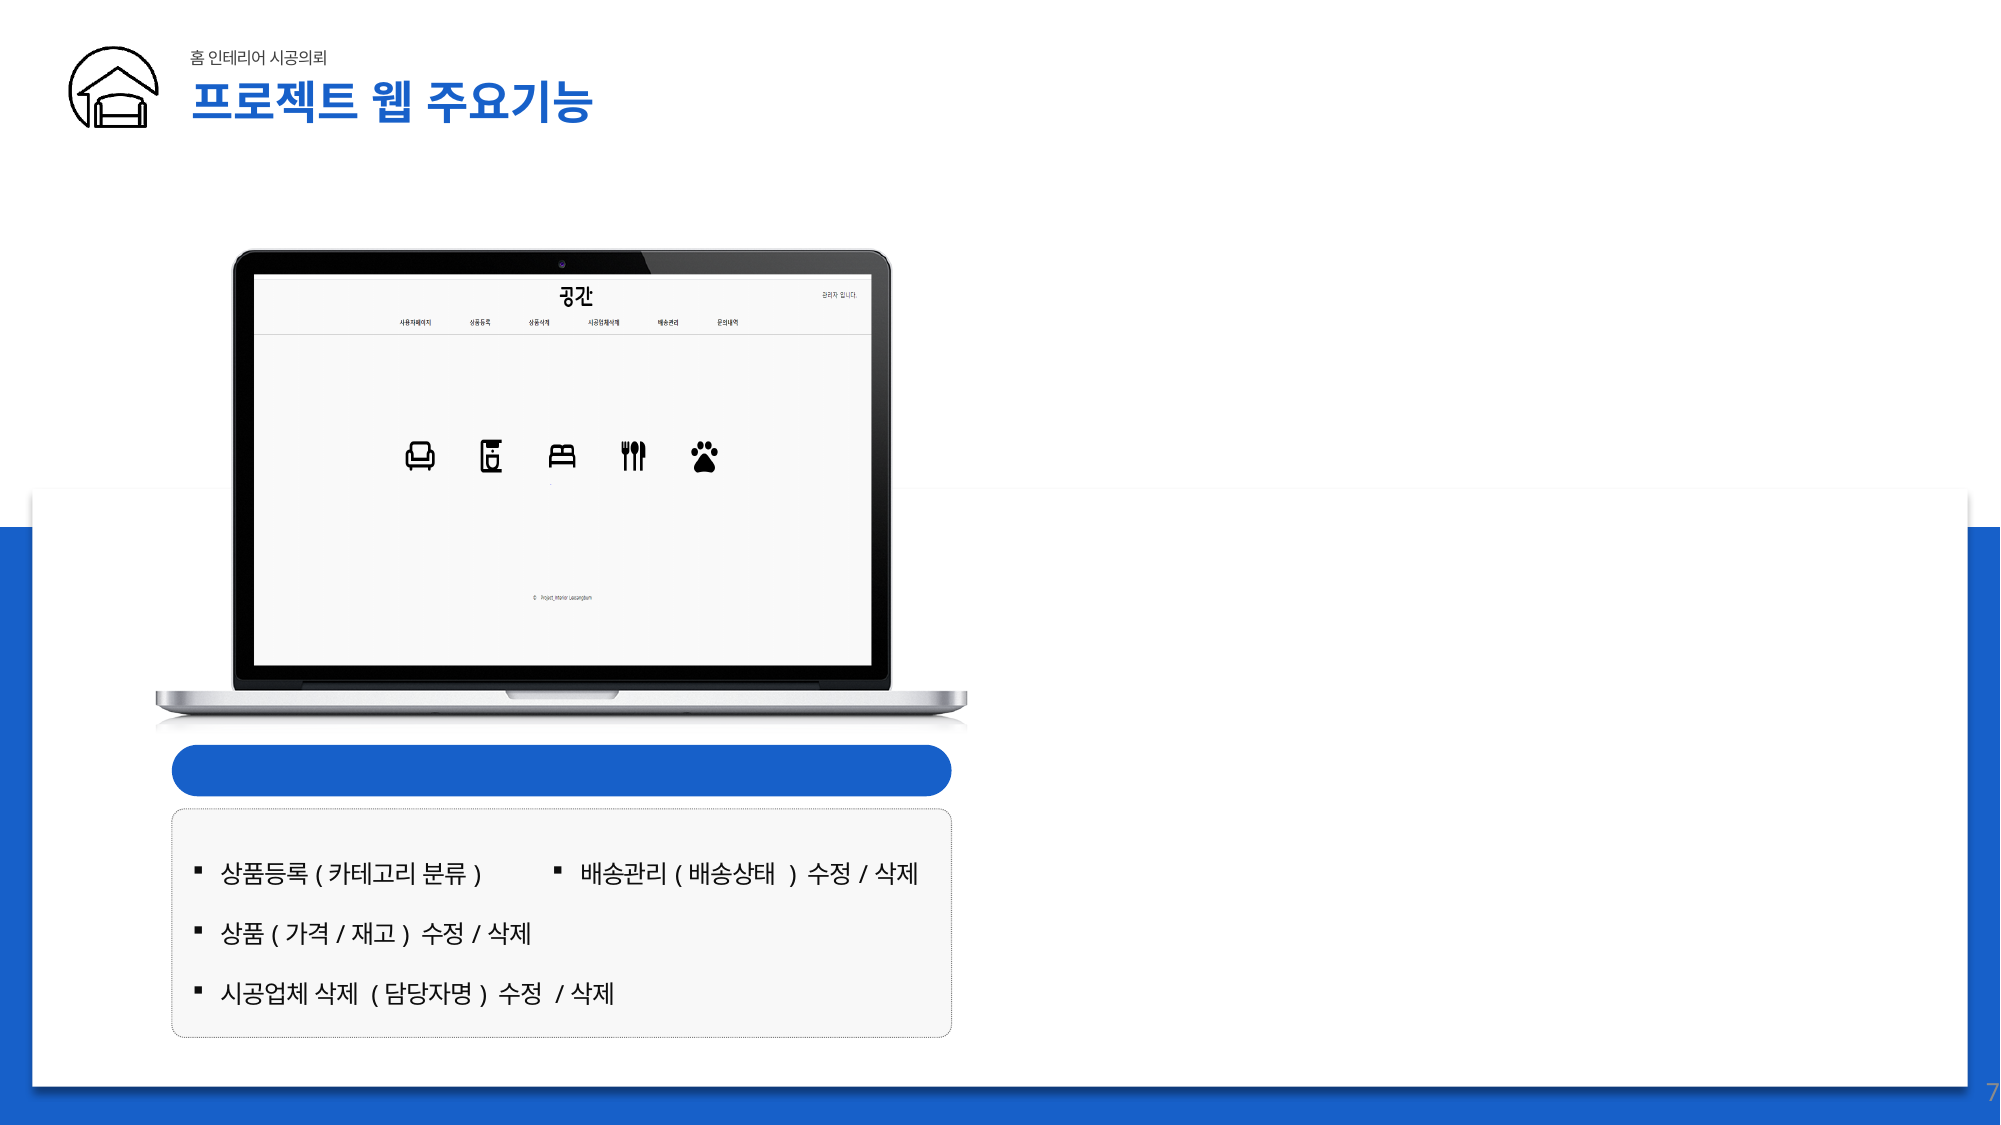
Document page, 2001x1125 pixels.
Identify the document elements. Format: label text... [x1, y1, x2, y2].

text_box 상품등록(카테고리 분류) 상품(가격/재고) 수정/삭제 시공업체 삭제 (담당자명) 수정 /삭제 [177, 821, 631, 1016]
text_box 배송관리(배송상태 ) 수정/삭제 [537, 821, 934, 896]
picture [131, 232, 993, 738]
slide_number 7 [1968, 762, 2000, 1125]
title 프로젝트 웹 주요기능 [176, 59, 2000, 143]
text_box 7. 관리자 [169, 746, 954, 799]
picture [66, 44, 159, 130]
text_box [169, 806, 954, 1040]
